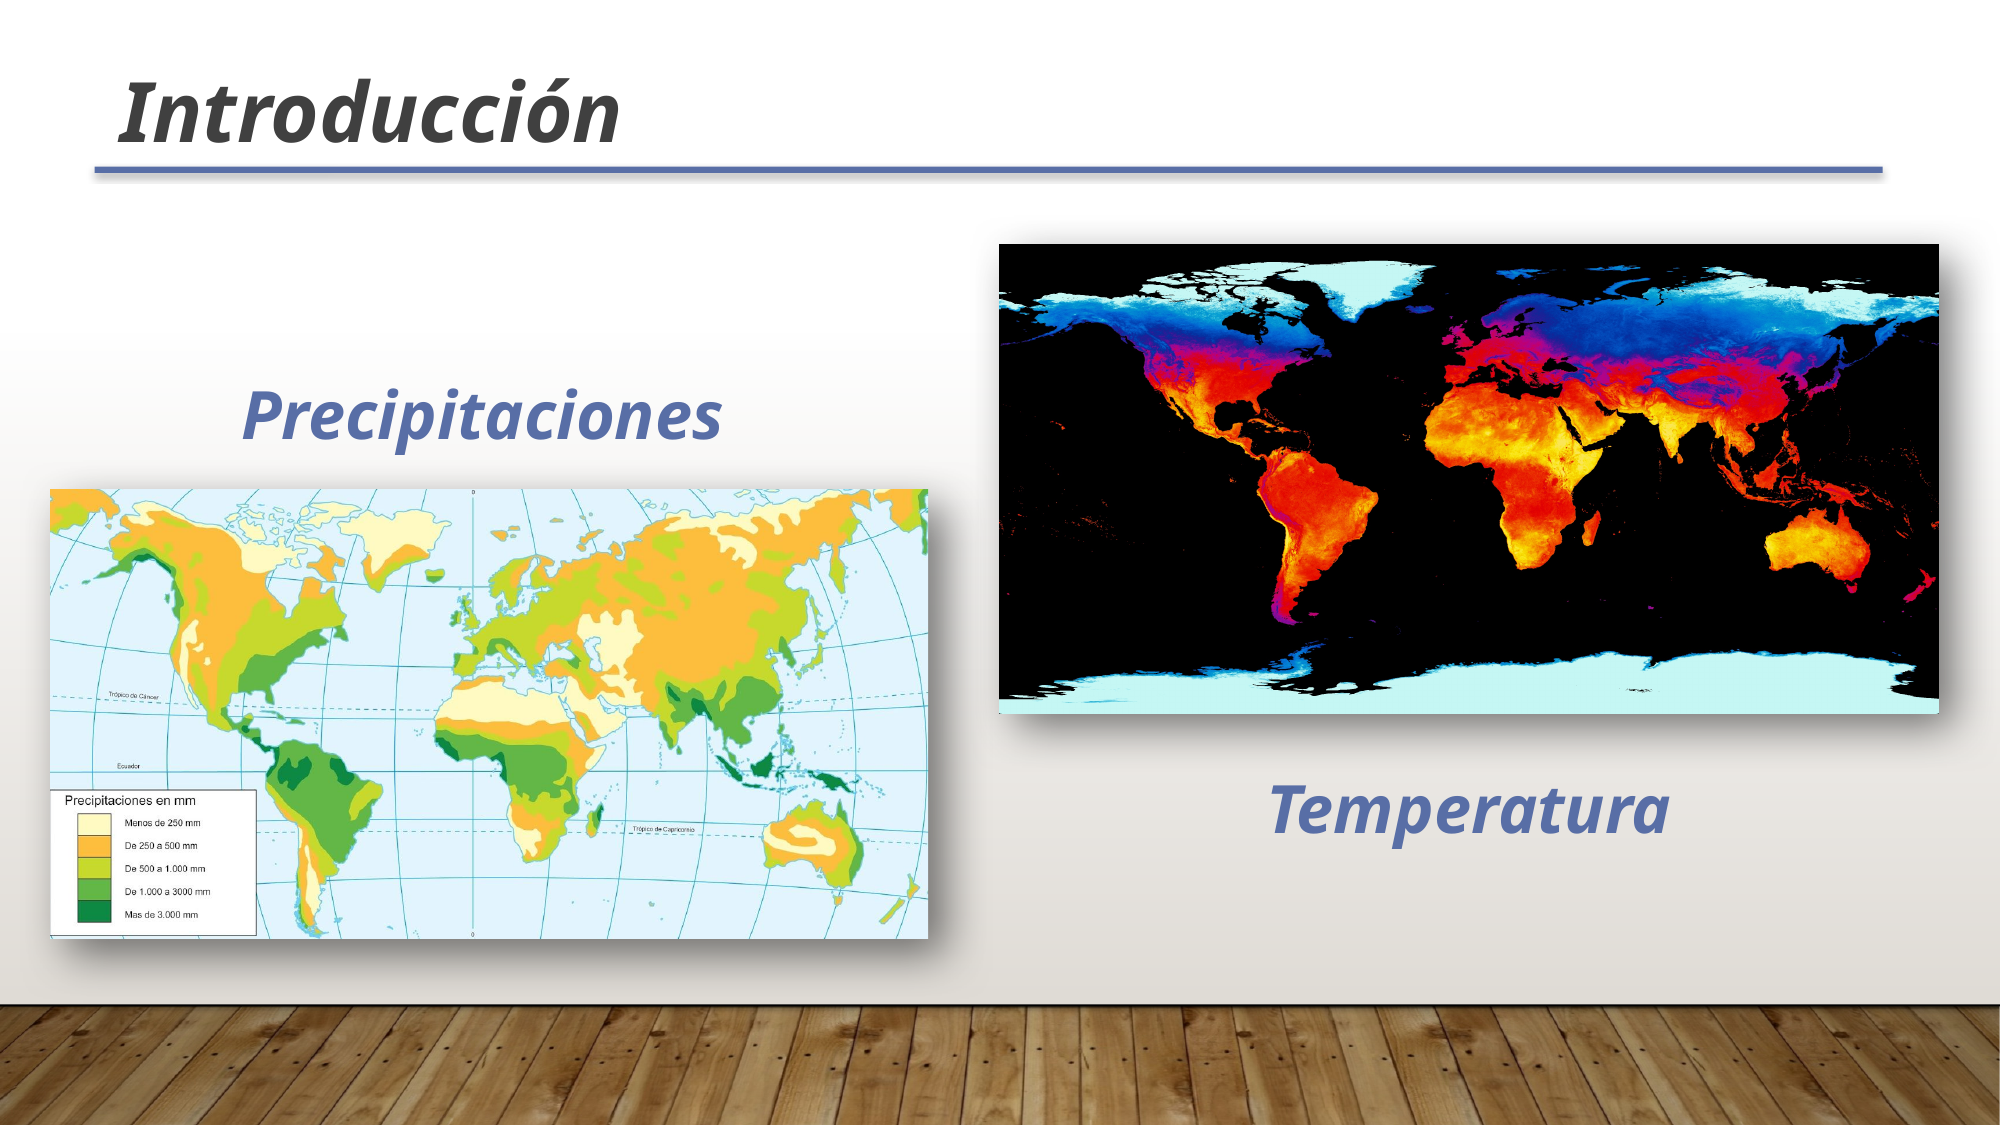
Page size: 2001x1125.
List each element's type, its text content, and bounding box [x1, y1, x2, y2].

picture [49, 489, 929, 939]
picture [999, 244, 1939, 715]
text_box Temperatura [1194, 759, 1744, 854]
text_box [94, 166, 1883, 173]
picture [0, 1007, 2000, 1125]
text_box Introducción [106, 52, 718, 167]
text_box Precipitaciones [202, 365, 764, 461]
